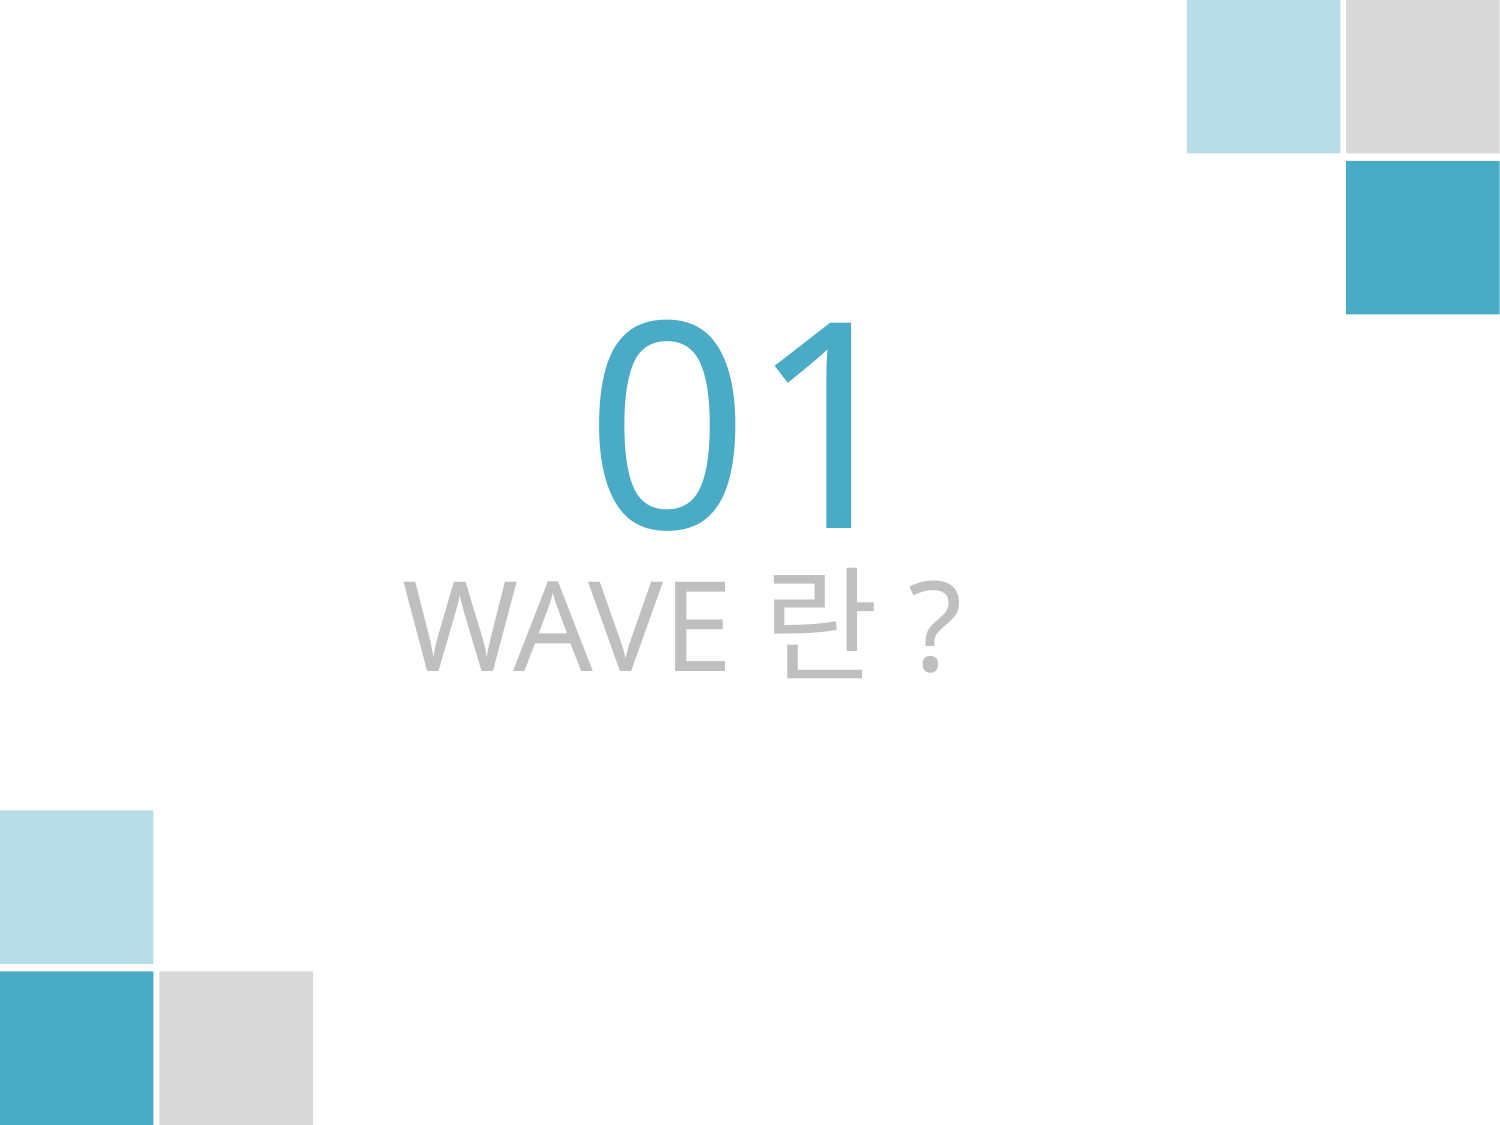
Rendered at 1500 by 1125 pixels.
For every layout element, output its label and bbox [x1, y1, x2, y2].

text_box [0, 808, 156, 966]
text_box [1344, 0, 1500, 156]
text_box [395, 233, 970, 755]
text_box [1344, 159, 1500, 316]
text_box [157, 969, 315, 1125]
text_box [1185, 0, 1343, 156]
text_box [0, 969, 156, 1125]
